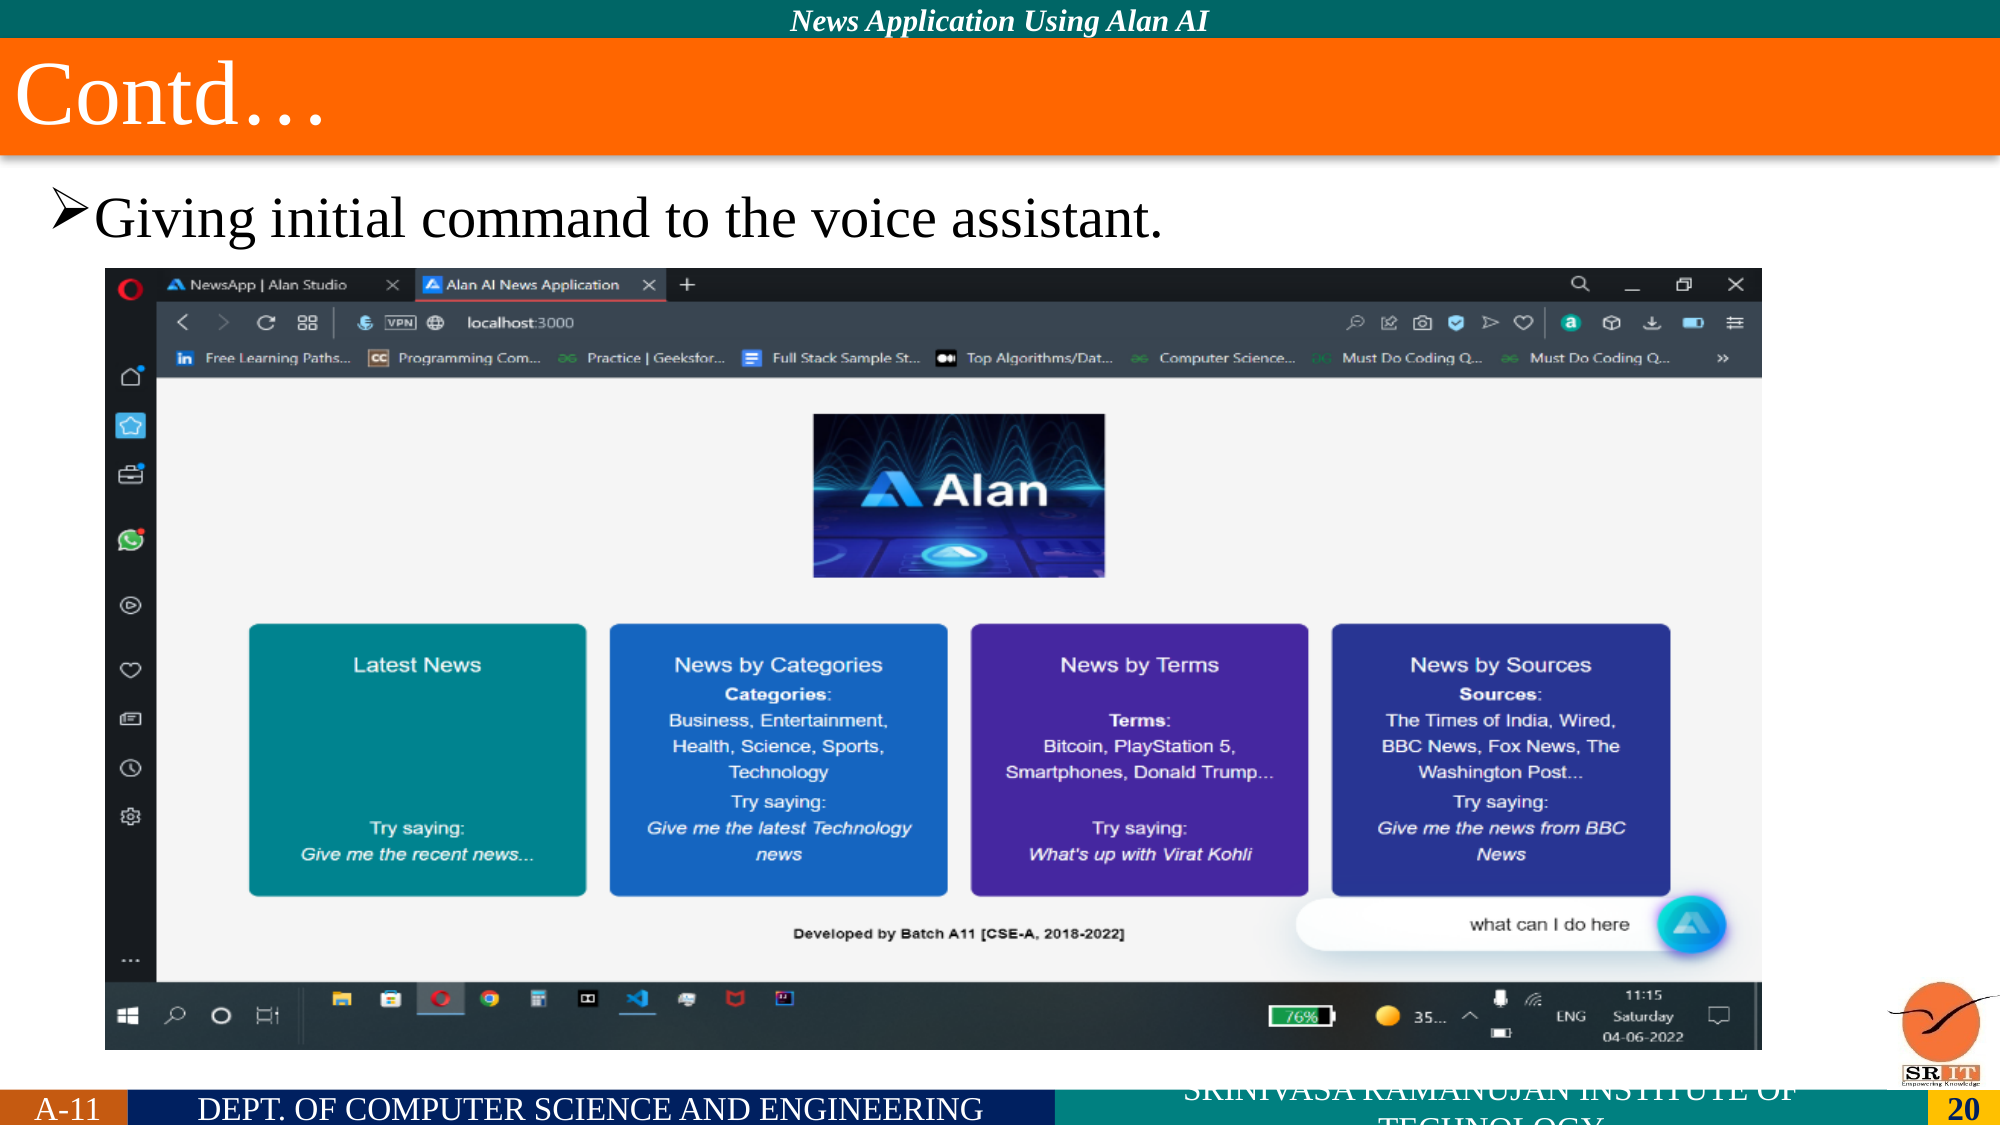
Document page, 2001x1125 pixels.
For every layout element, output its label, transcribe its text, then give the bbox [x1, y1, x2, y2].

picture [1887, 977, 2000, 1090]
text_box Giving initial command to the voice assistant. [32, 179, 1965, 1065]
title Contd… [0, 38, 2000, 156]
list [105, 268, 1762, 1050]
